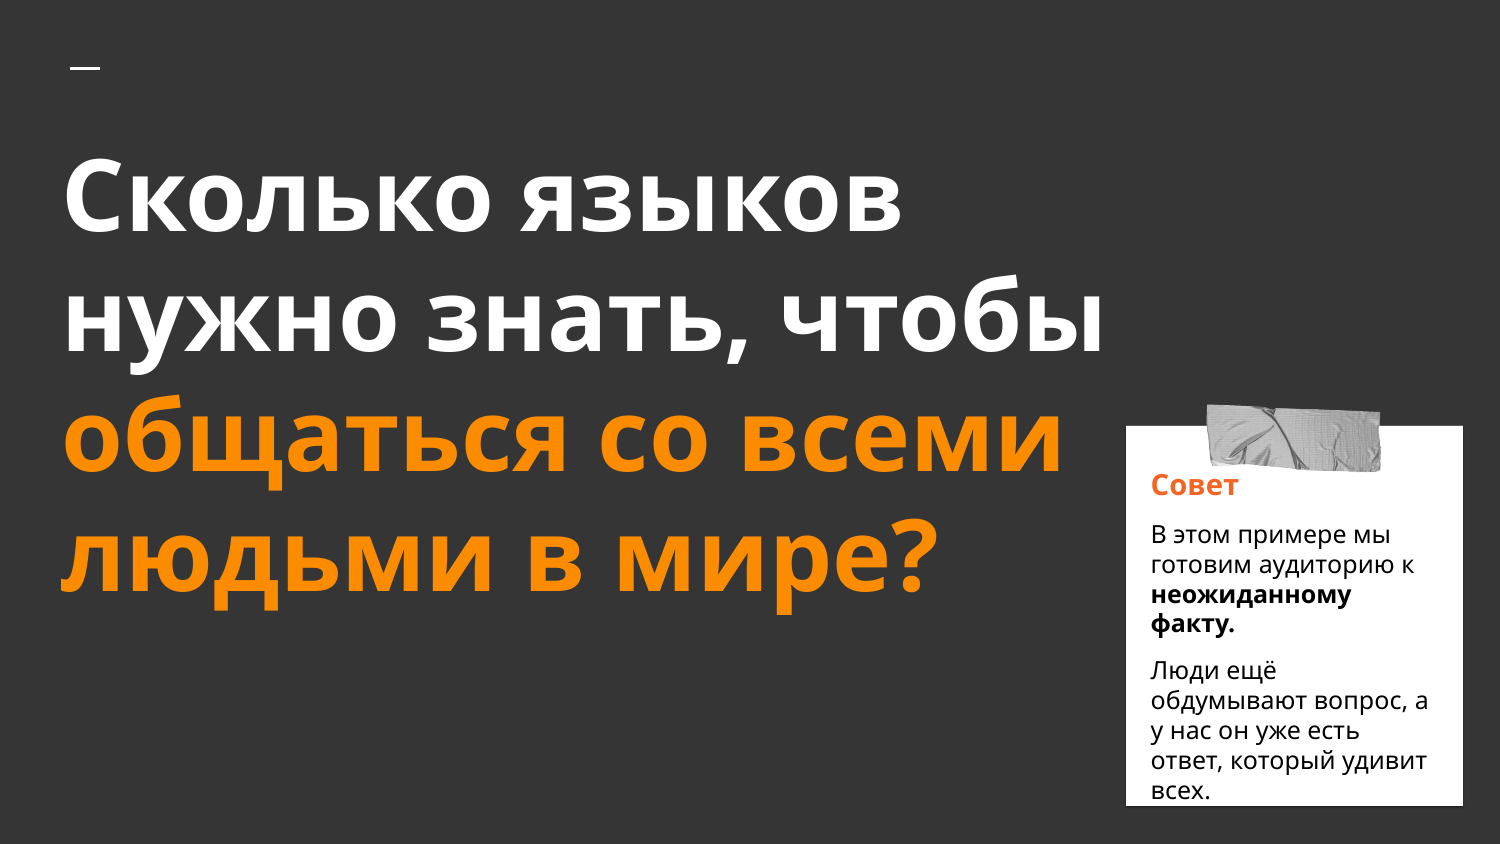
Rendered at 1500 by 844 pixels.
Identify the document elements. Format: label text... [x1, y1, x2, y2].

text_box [1112, 403, 1476, 821]
title Сколько языков нужно знать, чтобы общаться со всеми людьми в мире? [46, 116, 1463, 746]
